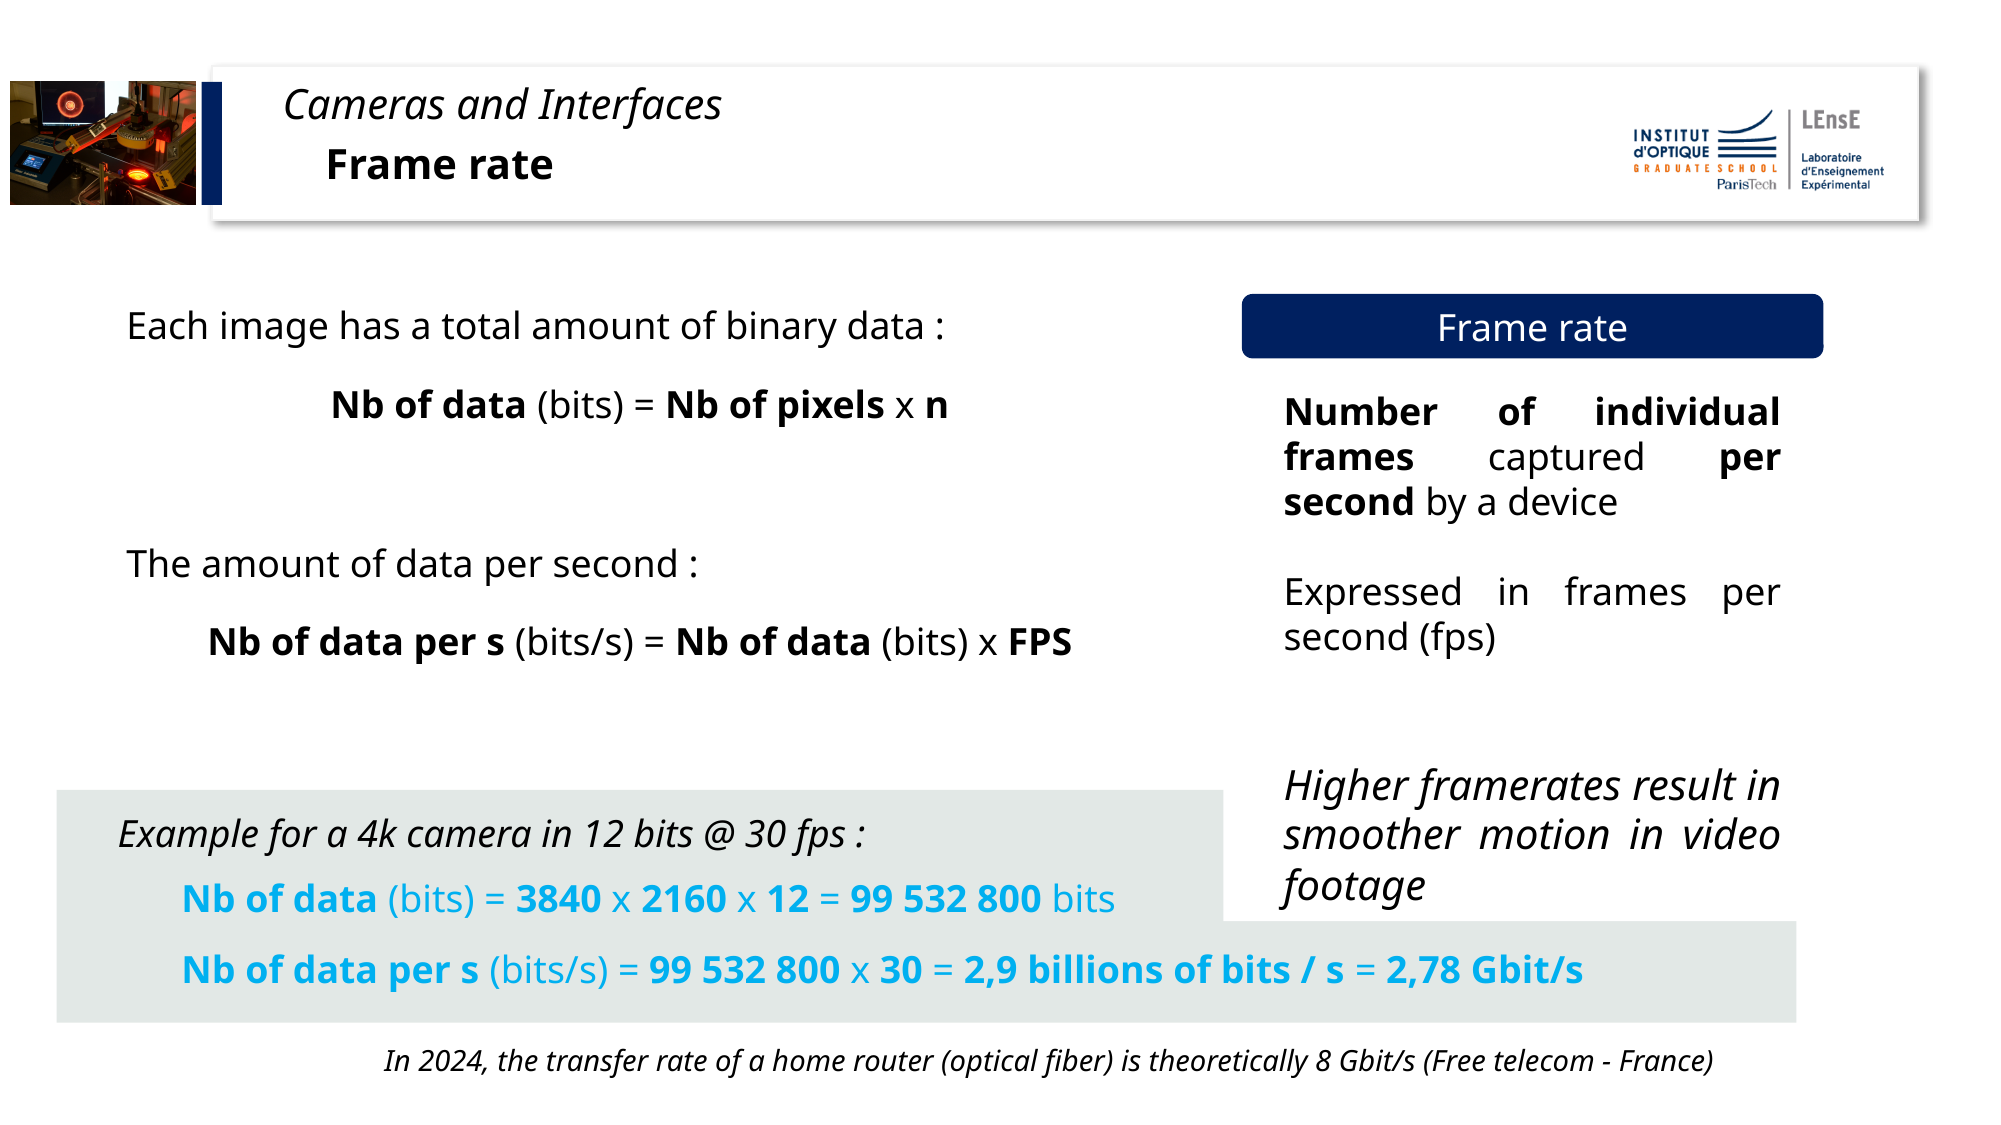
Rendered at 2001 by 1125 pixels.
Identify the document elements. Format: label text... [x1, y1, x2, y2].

text_box Nb of data per s (bits/s) = 99 532 800 x 30 = 2,9 billions of bits / s = 2,78 Gbit/s [166, 938, 1724, 998]
text_box Nb of data per s (bits/s) = Nb of data (bits) x FPS [111, 610, 1168, 671]
text_box [201, 81, 223, 206]
text_box Nb of data (bits) = 3840 x 2160 x 12 = 99 532 800 bits [166, 867, 1194, 928]
text_box Cameras and Interfaces [267, 71, 1641, 187]
text_box Number of individual frames captured per second by a device Expressed in frames per second (fps) Higher framerates result in smoother motion in video footage [1268, 380, 1797, 916]
text_box The amount of data per second : [111, 532, 1168, 592]
text_box Nb of data (bits) = Nb of pixels x n [111, 373, 1168, 434]
picture [1608, 83, 1909, 207]
text_box Frame rate [310, 130, 1342, 196]
text_box [211, 65, 1919, 221]
text_box Example for a 4k camera in 12 bits @ 30 fps : [102, 802, 1160, 863]
picture [10, 81, 196, 205]
text_box [56, 789, 1797, 1024]
text_box Frame rate [1240, 292, 1825, 360]
text_box In 2024, the transfer rate of a home router (optical fiber) is theoretically 8 Gbit/s (Free telecom - France) [369, 1035, 1797, 1085]
text_box Each image has a total amount of binary data : [111, 294, 1168, 355]
text_box [1222, 709, 1834, 922]
